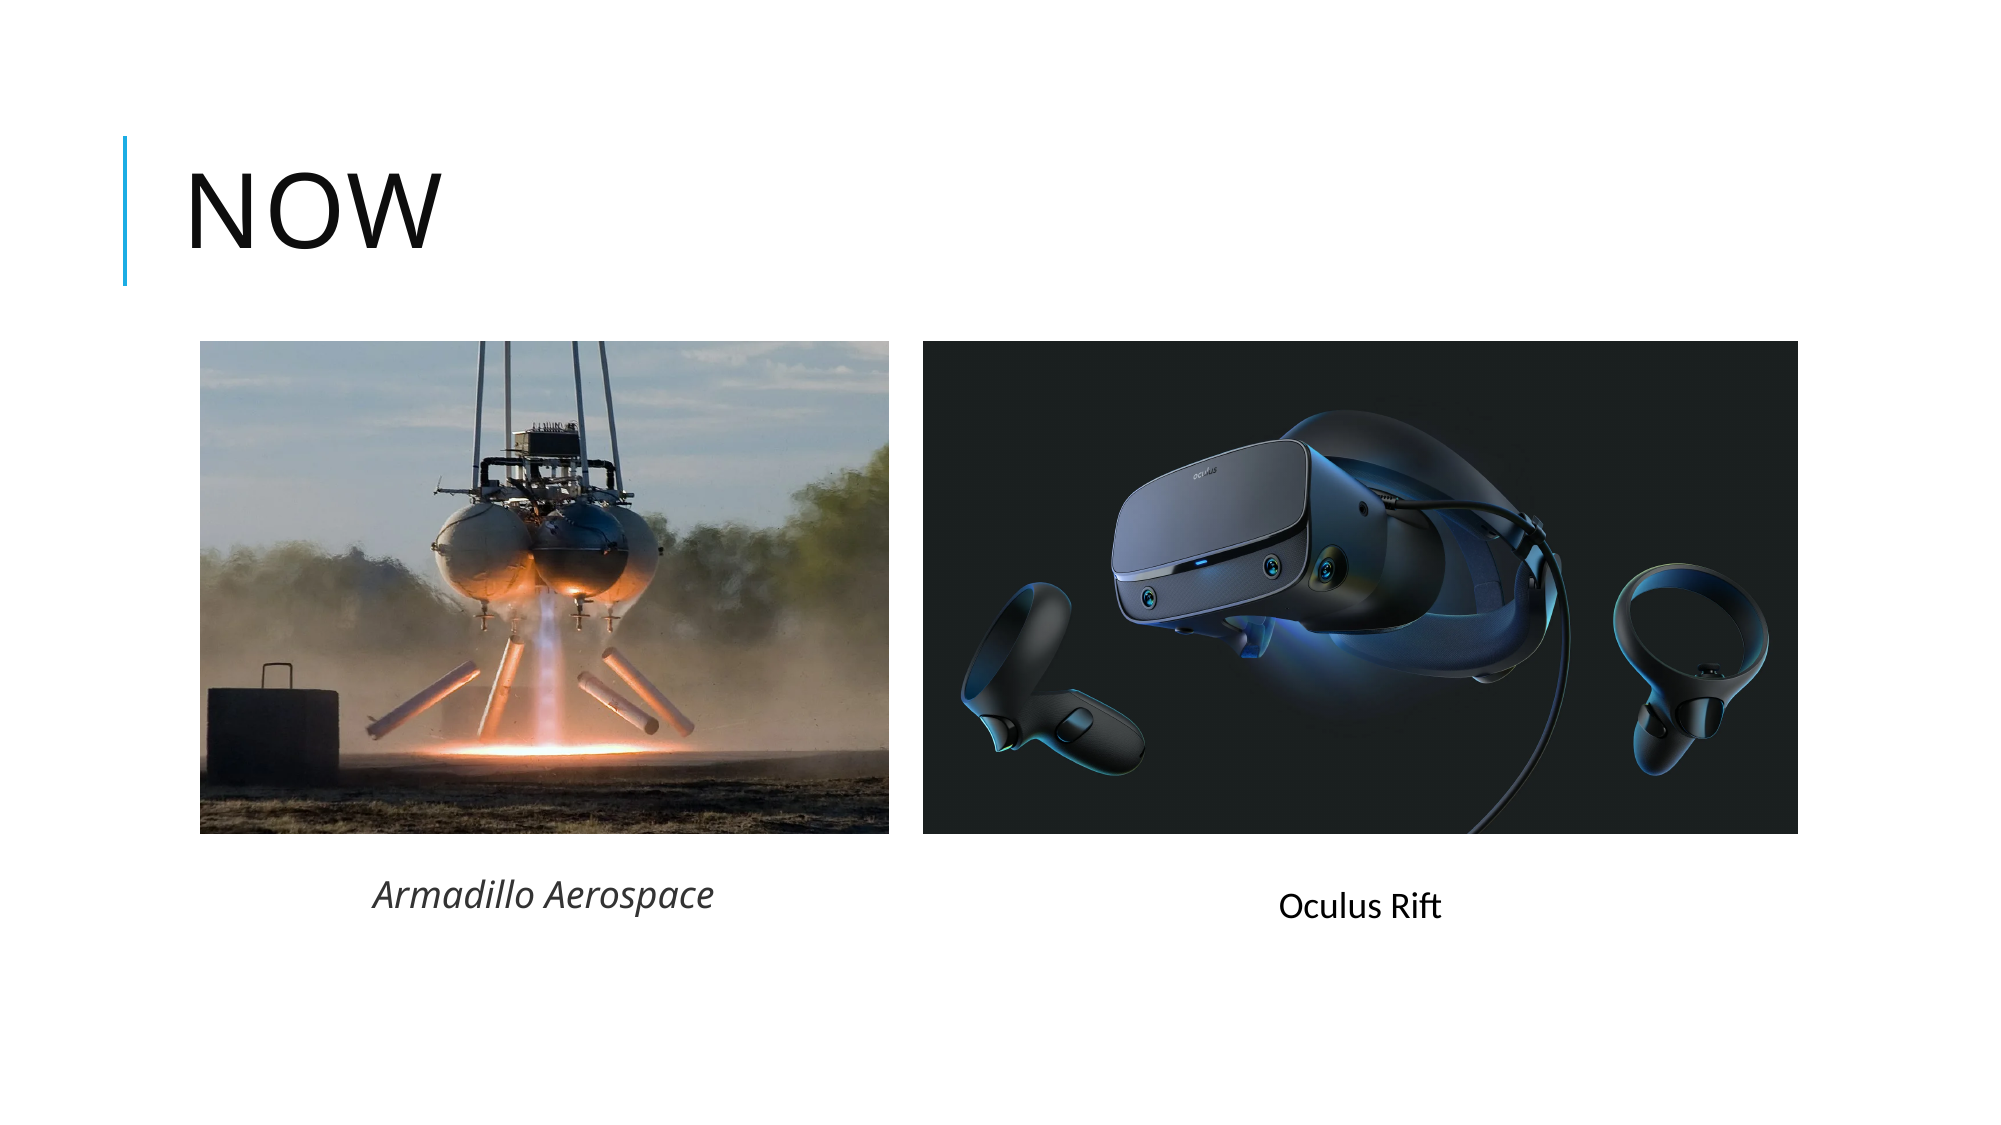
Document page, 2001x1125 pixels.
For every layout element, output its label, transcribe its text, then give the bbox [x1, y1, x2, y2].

text_box Armadillo Aerospace [200, 863, 889, 924]
text_box Oculus Rift [923, 873, 1798, 934]
title now [168, 96, 1763, 342]
picture [199, 341, 889, 835]
picture [923, 341, 1798, 835]
